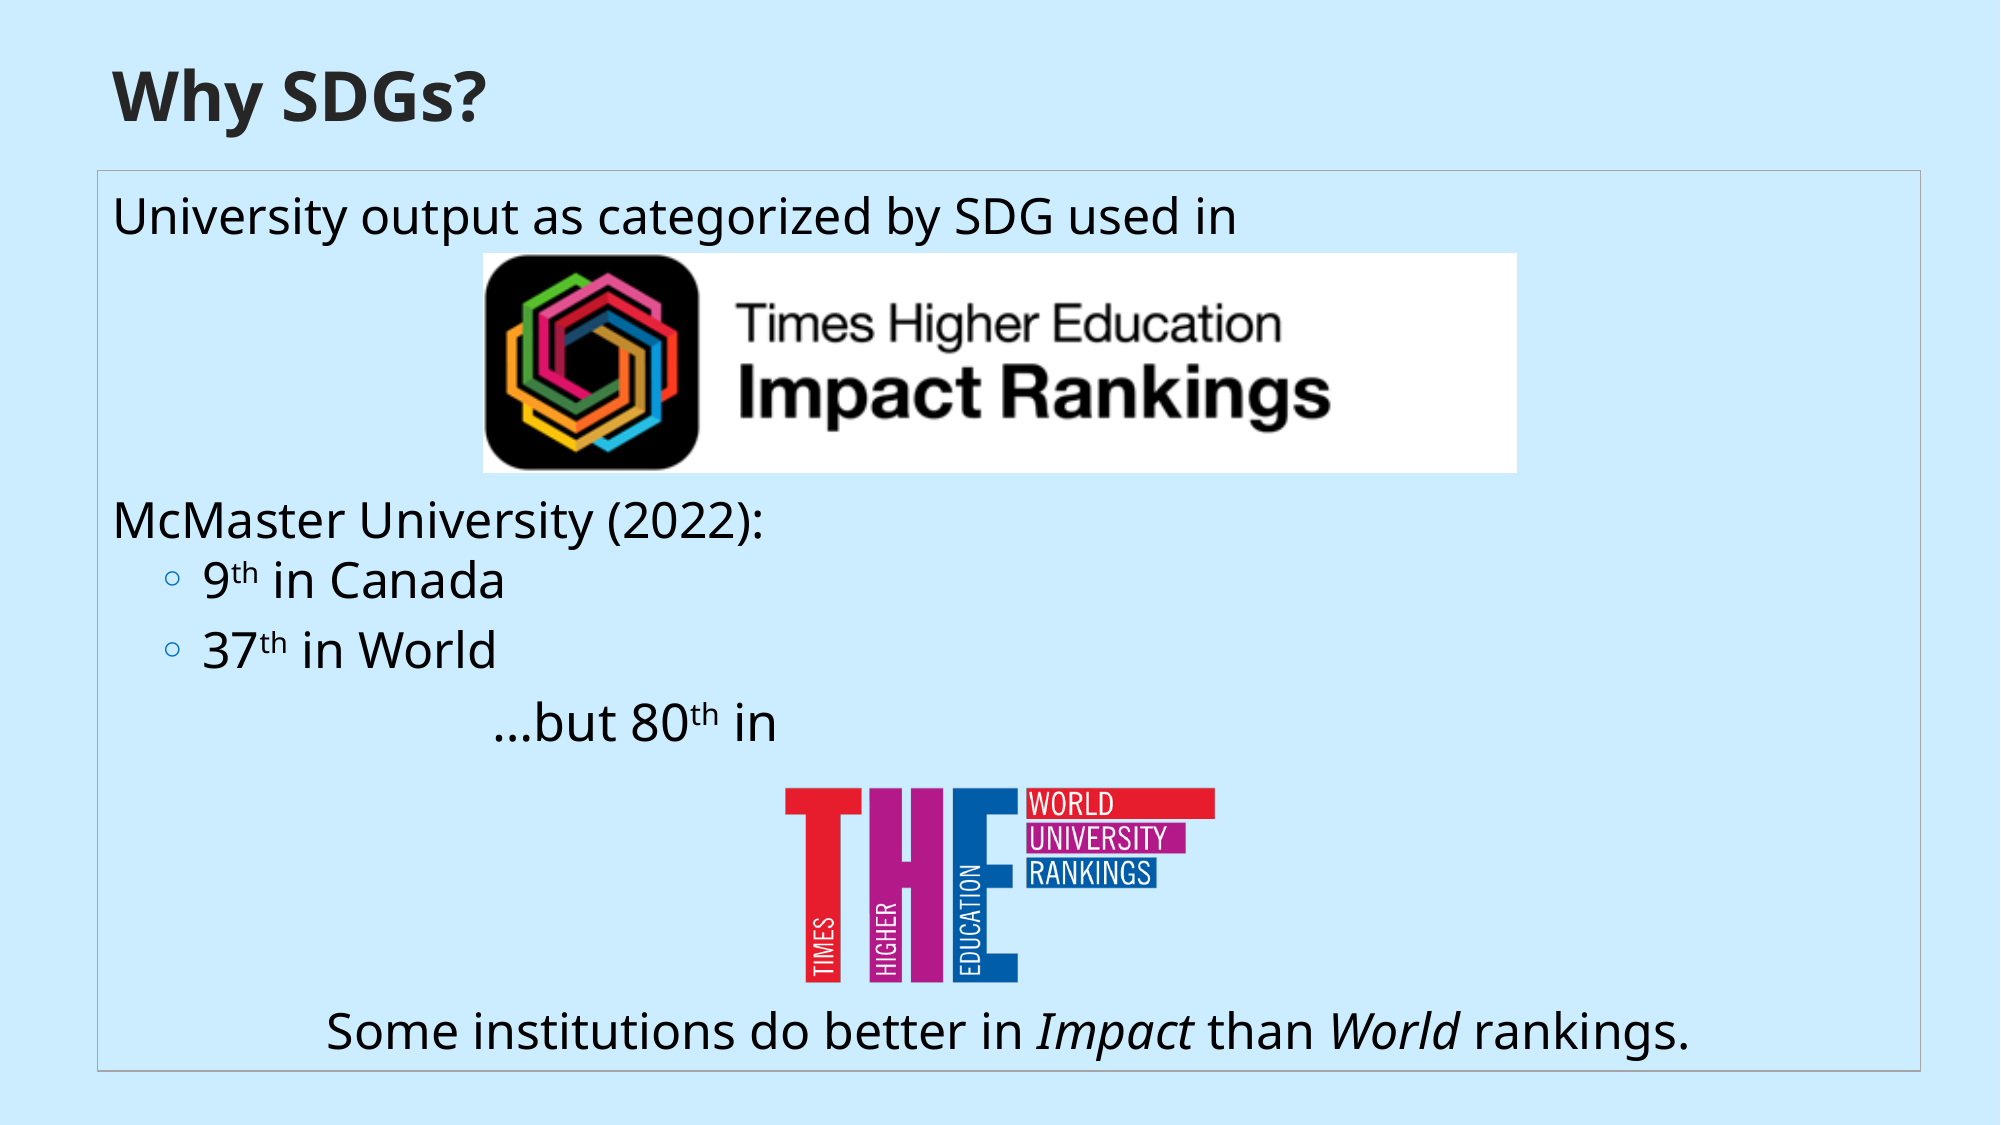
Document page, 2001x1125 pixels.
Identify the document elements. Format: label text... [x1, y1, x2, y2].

list University output as categorized by SDG used in McMaster University (2022): 9th in Canada 37th in World …but 80th in Some institutions do better in Impact than World rankings. [97, 170, 1921, 1072]
title Why SDGs? [97, 53, 1825, 144]
picture [778, 779, 1222, 991]
picture [483, 253, 1517, 473]
